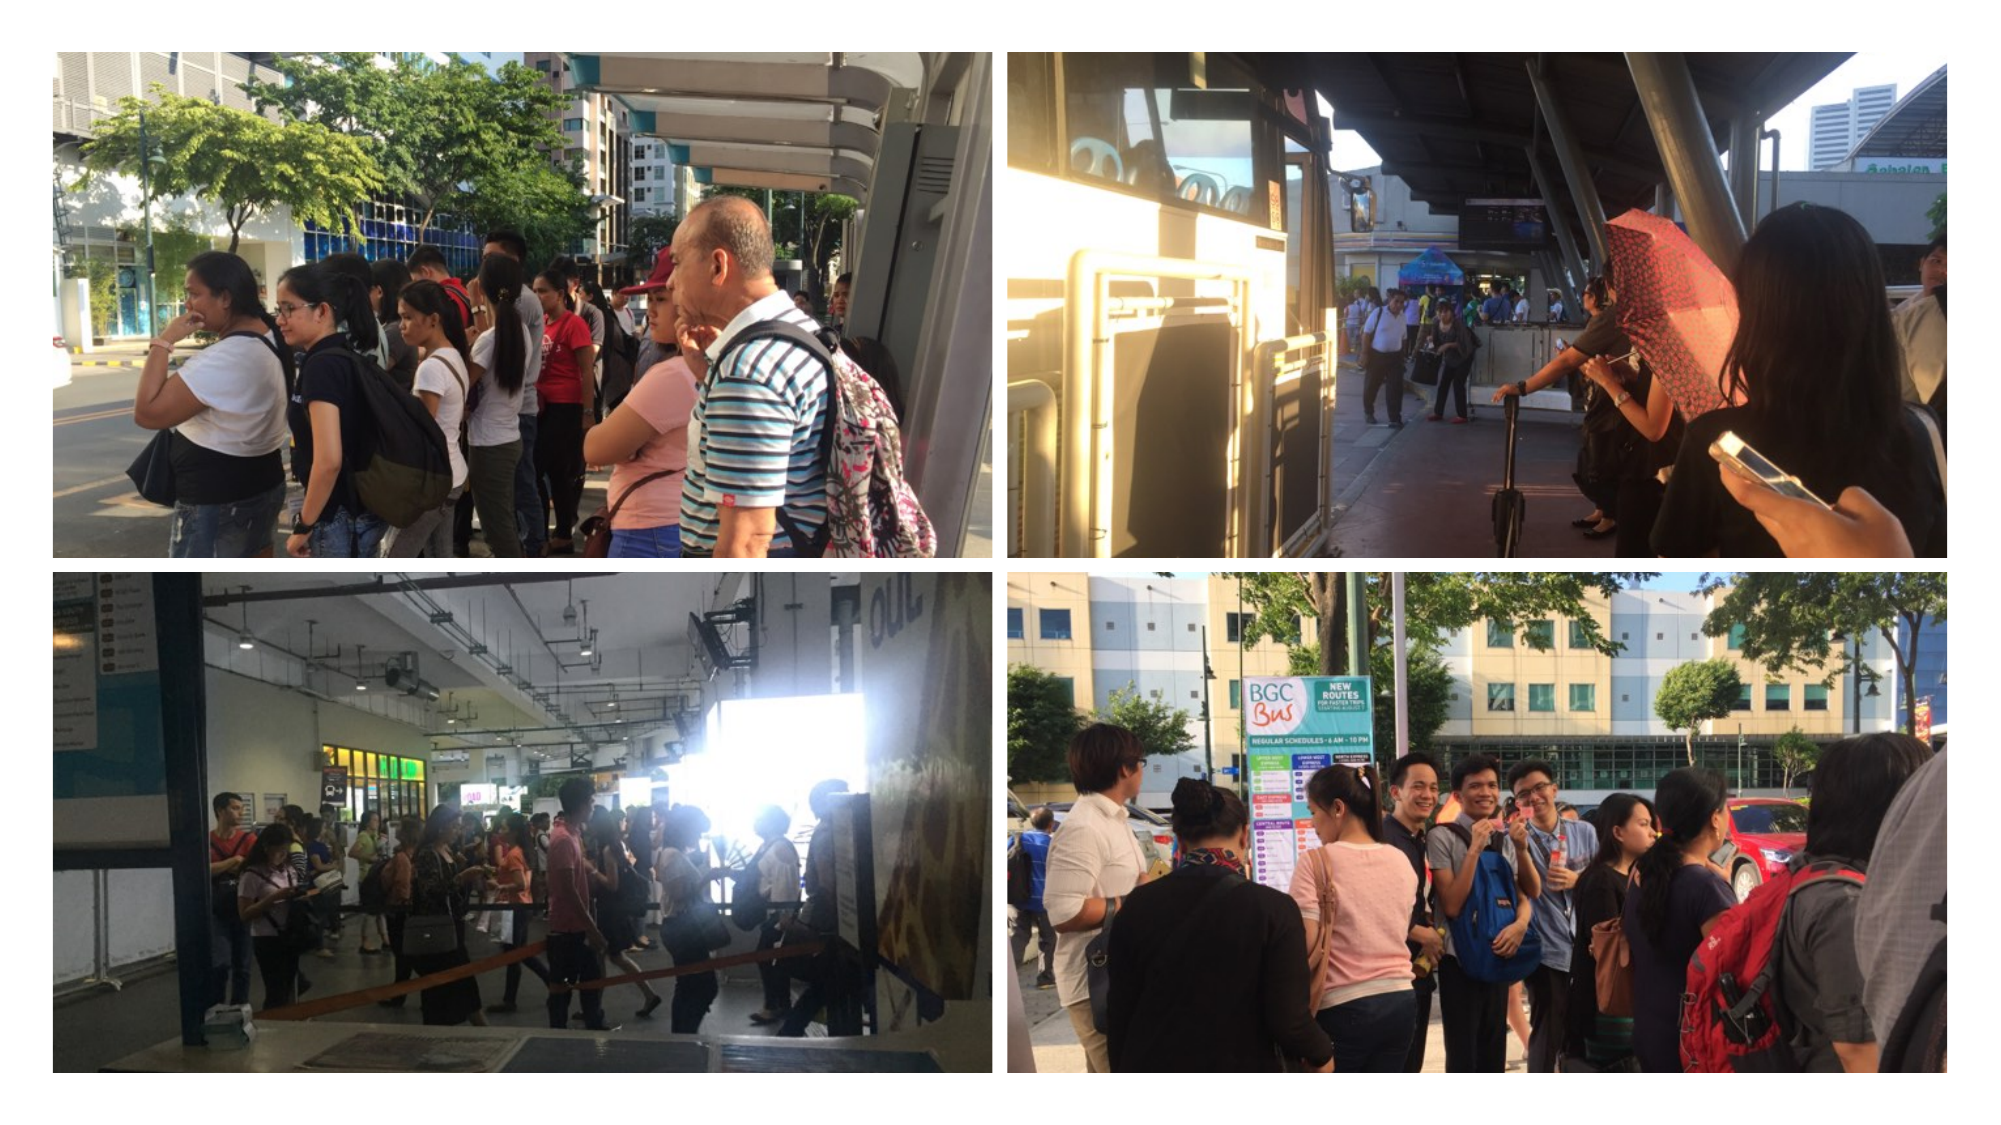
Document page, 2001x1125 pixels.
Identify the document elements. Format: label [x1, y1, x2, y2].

picture [52, 572, 993, 1073]
picture [1007, 52, 1948, 558]
picture [52, 52, 993, 558]
picture [1007, 572, 1948, 1073]
